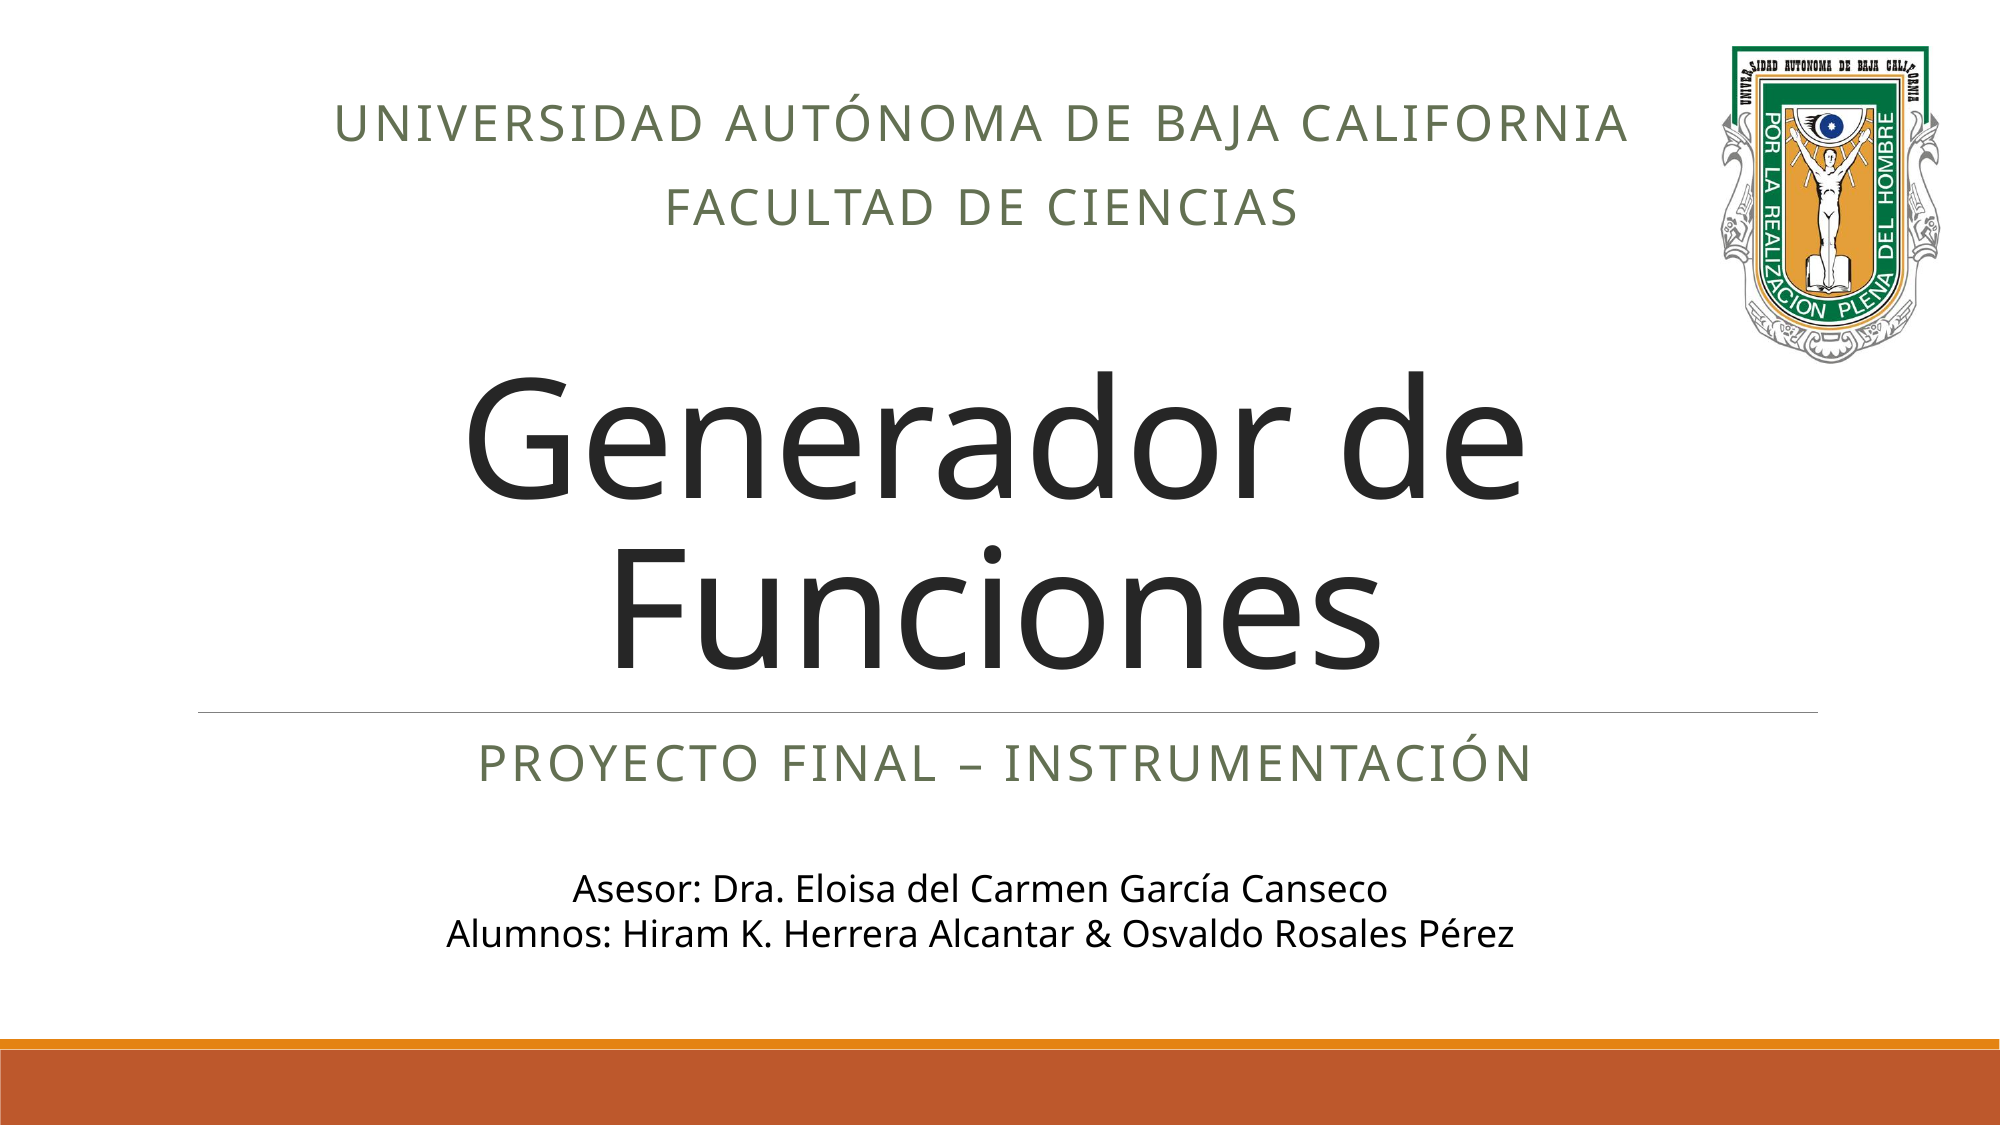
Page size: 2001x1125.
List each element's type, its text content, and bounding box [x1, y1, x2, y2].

picture [1711, 35, 1948, 373]
title Generador de Funciones [83, 124, 1907, 710]
text_box Asesor: Dra. Eloisa del Carmen García Canseco Alumnos: Hiram K. Herrera Alcantar & Osvaldo Rosales Pérez [179, 812, 1783, 1008]
text_box Universidad autónoma de baja california Facultad de Ciencias [156, 91, 1709, 279]
subtitle Proyecto final – Instrumentación [180, 730, 1831, 919]
